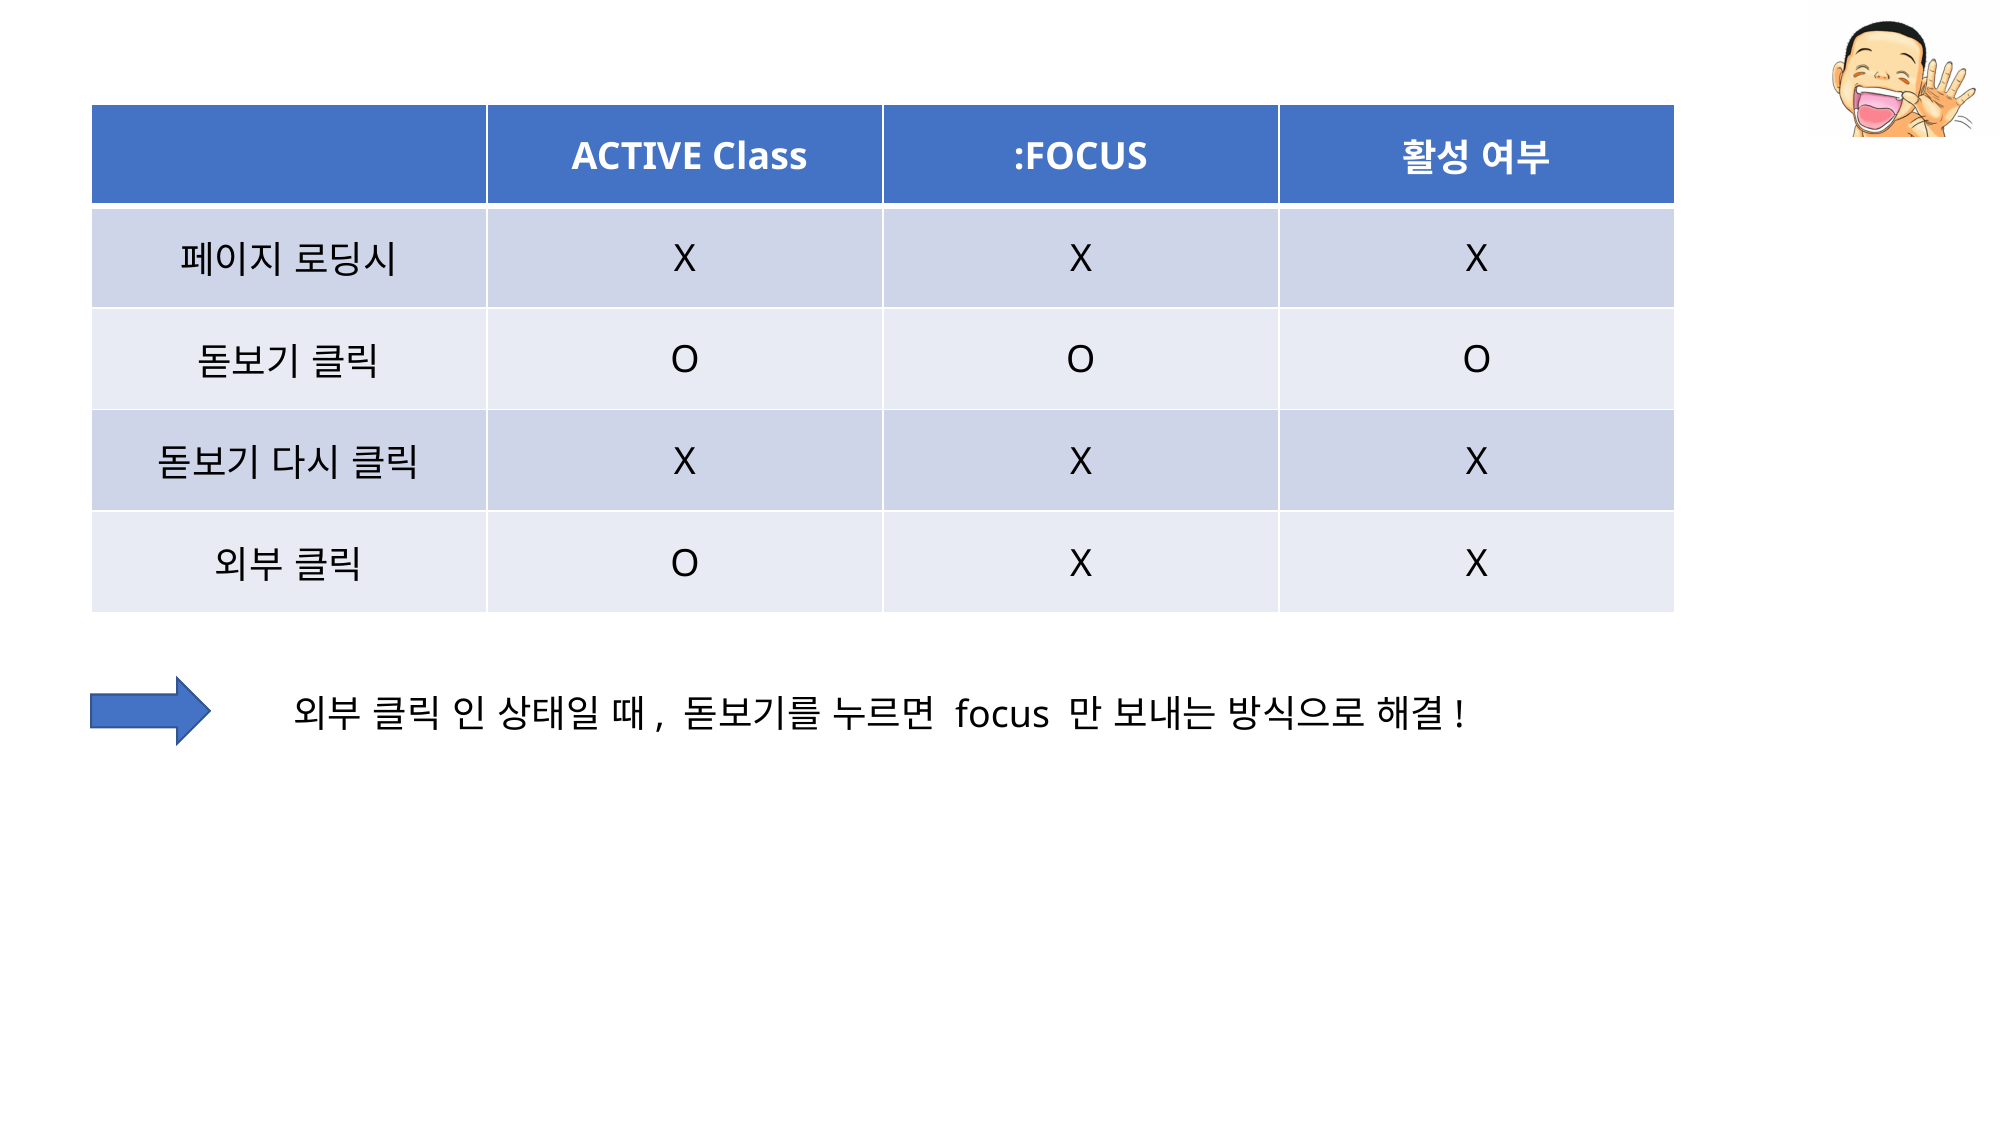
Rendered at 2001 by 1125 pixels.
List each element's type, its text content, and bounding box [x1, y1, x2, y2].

table_cell X [884, 209, 1278, 307]
text_box [90, 675, 212, 747]
table_cell O [488, 512, 882, 612]
table_cell O [884, 309, 1278, 409]
table_cell X [1280, 410, 1674, 510]
table_header [92, 105, 486, 203]
table_cell O [488, 309, 882, 409]
table_cell X [488, 410, 882, 510]
text_box 외부 클릭 인 상태일 때, 돋보기를 누르면 focus 만 보내는 방식으로 해결! [278, 683, 1480, 743]
table_cell 돋보기 다시 클릭 [92, 410, 486, 510]
table_header :FOCUS [884, 105, 1278, 203]
picture [1808, 0, 2000, 137]
table_cell X [488, 209, 882, 307]
table_cell 페이지 로딩시 [92, 209, 486, 307]
table_header 활성 여부 [1280, 105, 1674, 203]
table_cell X [1280, 209, 1674, 307]
table_cell X [1280, 512, 1674, 612]
table_header ACTIVE Class [488, 105, 882, 203]
table_cell 돋보기 클릭 [92, 309, 486, 409]
table_cell O [1280, 309, 1674, 409]
table_cell X [884, 410, 1278, 510]
table_cell X [884, 512, 1278, 612]
table_cell 외부 클릭 [92, 512, 486, 612]
